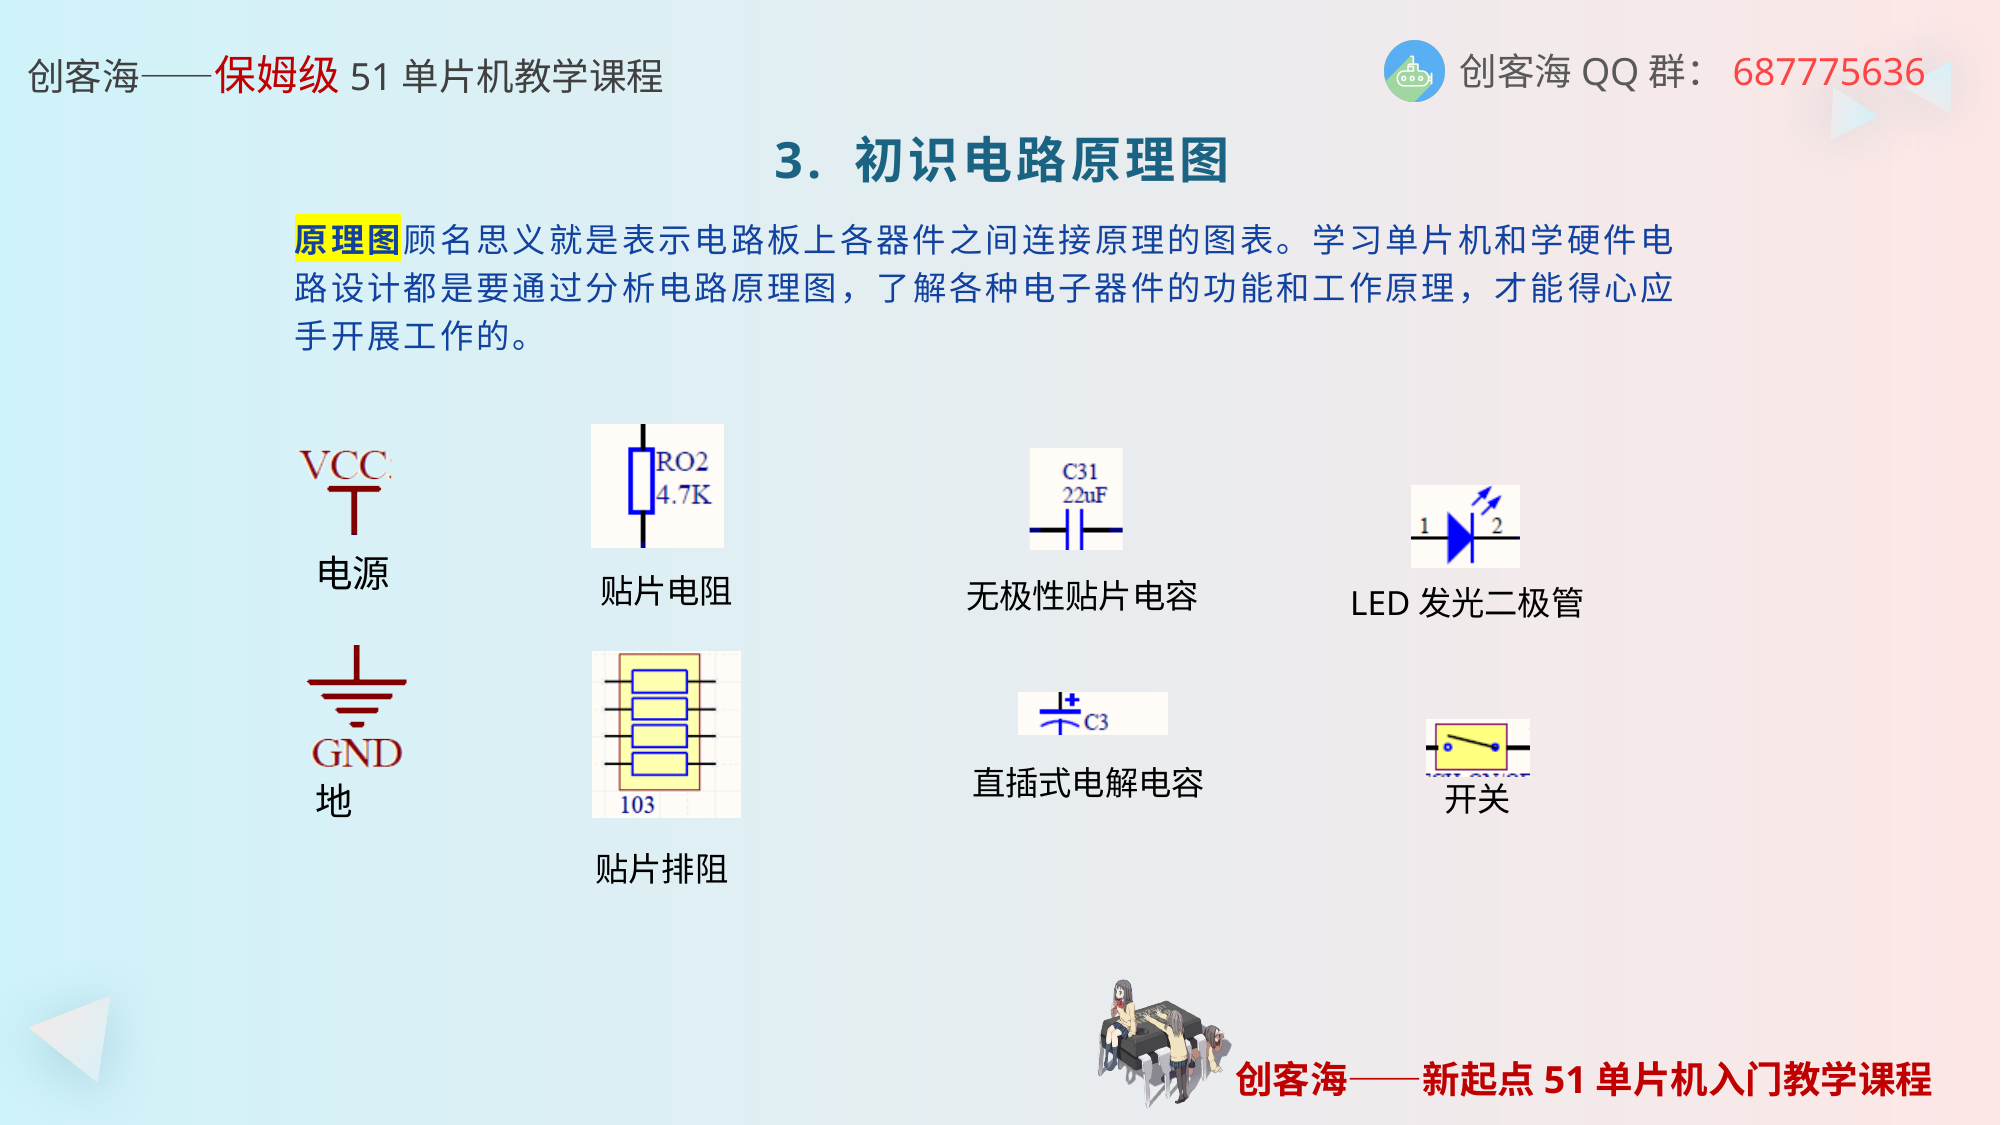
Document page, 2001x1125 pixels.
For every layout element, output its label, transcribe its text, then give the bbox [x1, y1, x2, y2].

text_box 电源 [300, 542, 414, 603]
picture [592, 651, 741, 818]
picture [263, 645, 451, 797]
text_box 创客海——保姆级51单片机教学课程 [12, 41, 789, 107]
picture [591, 424, 724, 548]
text_box 地 [300, 797, 414, 831]
picture [1093, 976, 1236, 1109]
text_box 无极性贴片电容 [951, 567, 1236, 623]
title 3. 初识电路原理图 [0, 122, 2000, 196]
picture [278, 382, 392, 535]
text_box 贴片电阻 [585, 562, 773, 618]
list 原理图顾名思义就是表示电路板上各器件之间连接原理的图表。学习单片机和学硬件电路设计都是要通过分析电路原理图，了解各种电子器件的功能和工作原理，才能得心应手开展工作的。 [278, 211, 1722, 394]
text_box 创客海QQ群：687775636 [1445, 40, 1972, 101]
text_box 贴片排阻 [580, 841, 768, 896]
text_box 直插式电解电容 [957, 754, 1242, 810]
picture [1029, 448, 1123, 550]
picture [1383, 40, 1445, 102]
text_box LED发光二极管 [1335, 575, 1620, 630]
picture [1425, 719, 1530, 777]
picture [1411, 485, 1520, 568]
text_box 开关 [1335, 770, 1620, 826]
text_box 创客海——新起点51单片机入门教学课程 [1236, 1048, 2000, 1108]
picture [1018, 692, 1168, 735]
